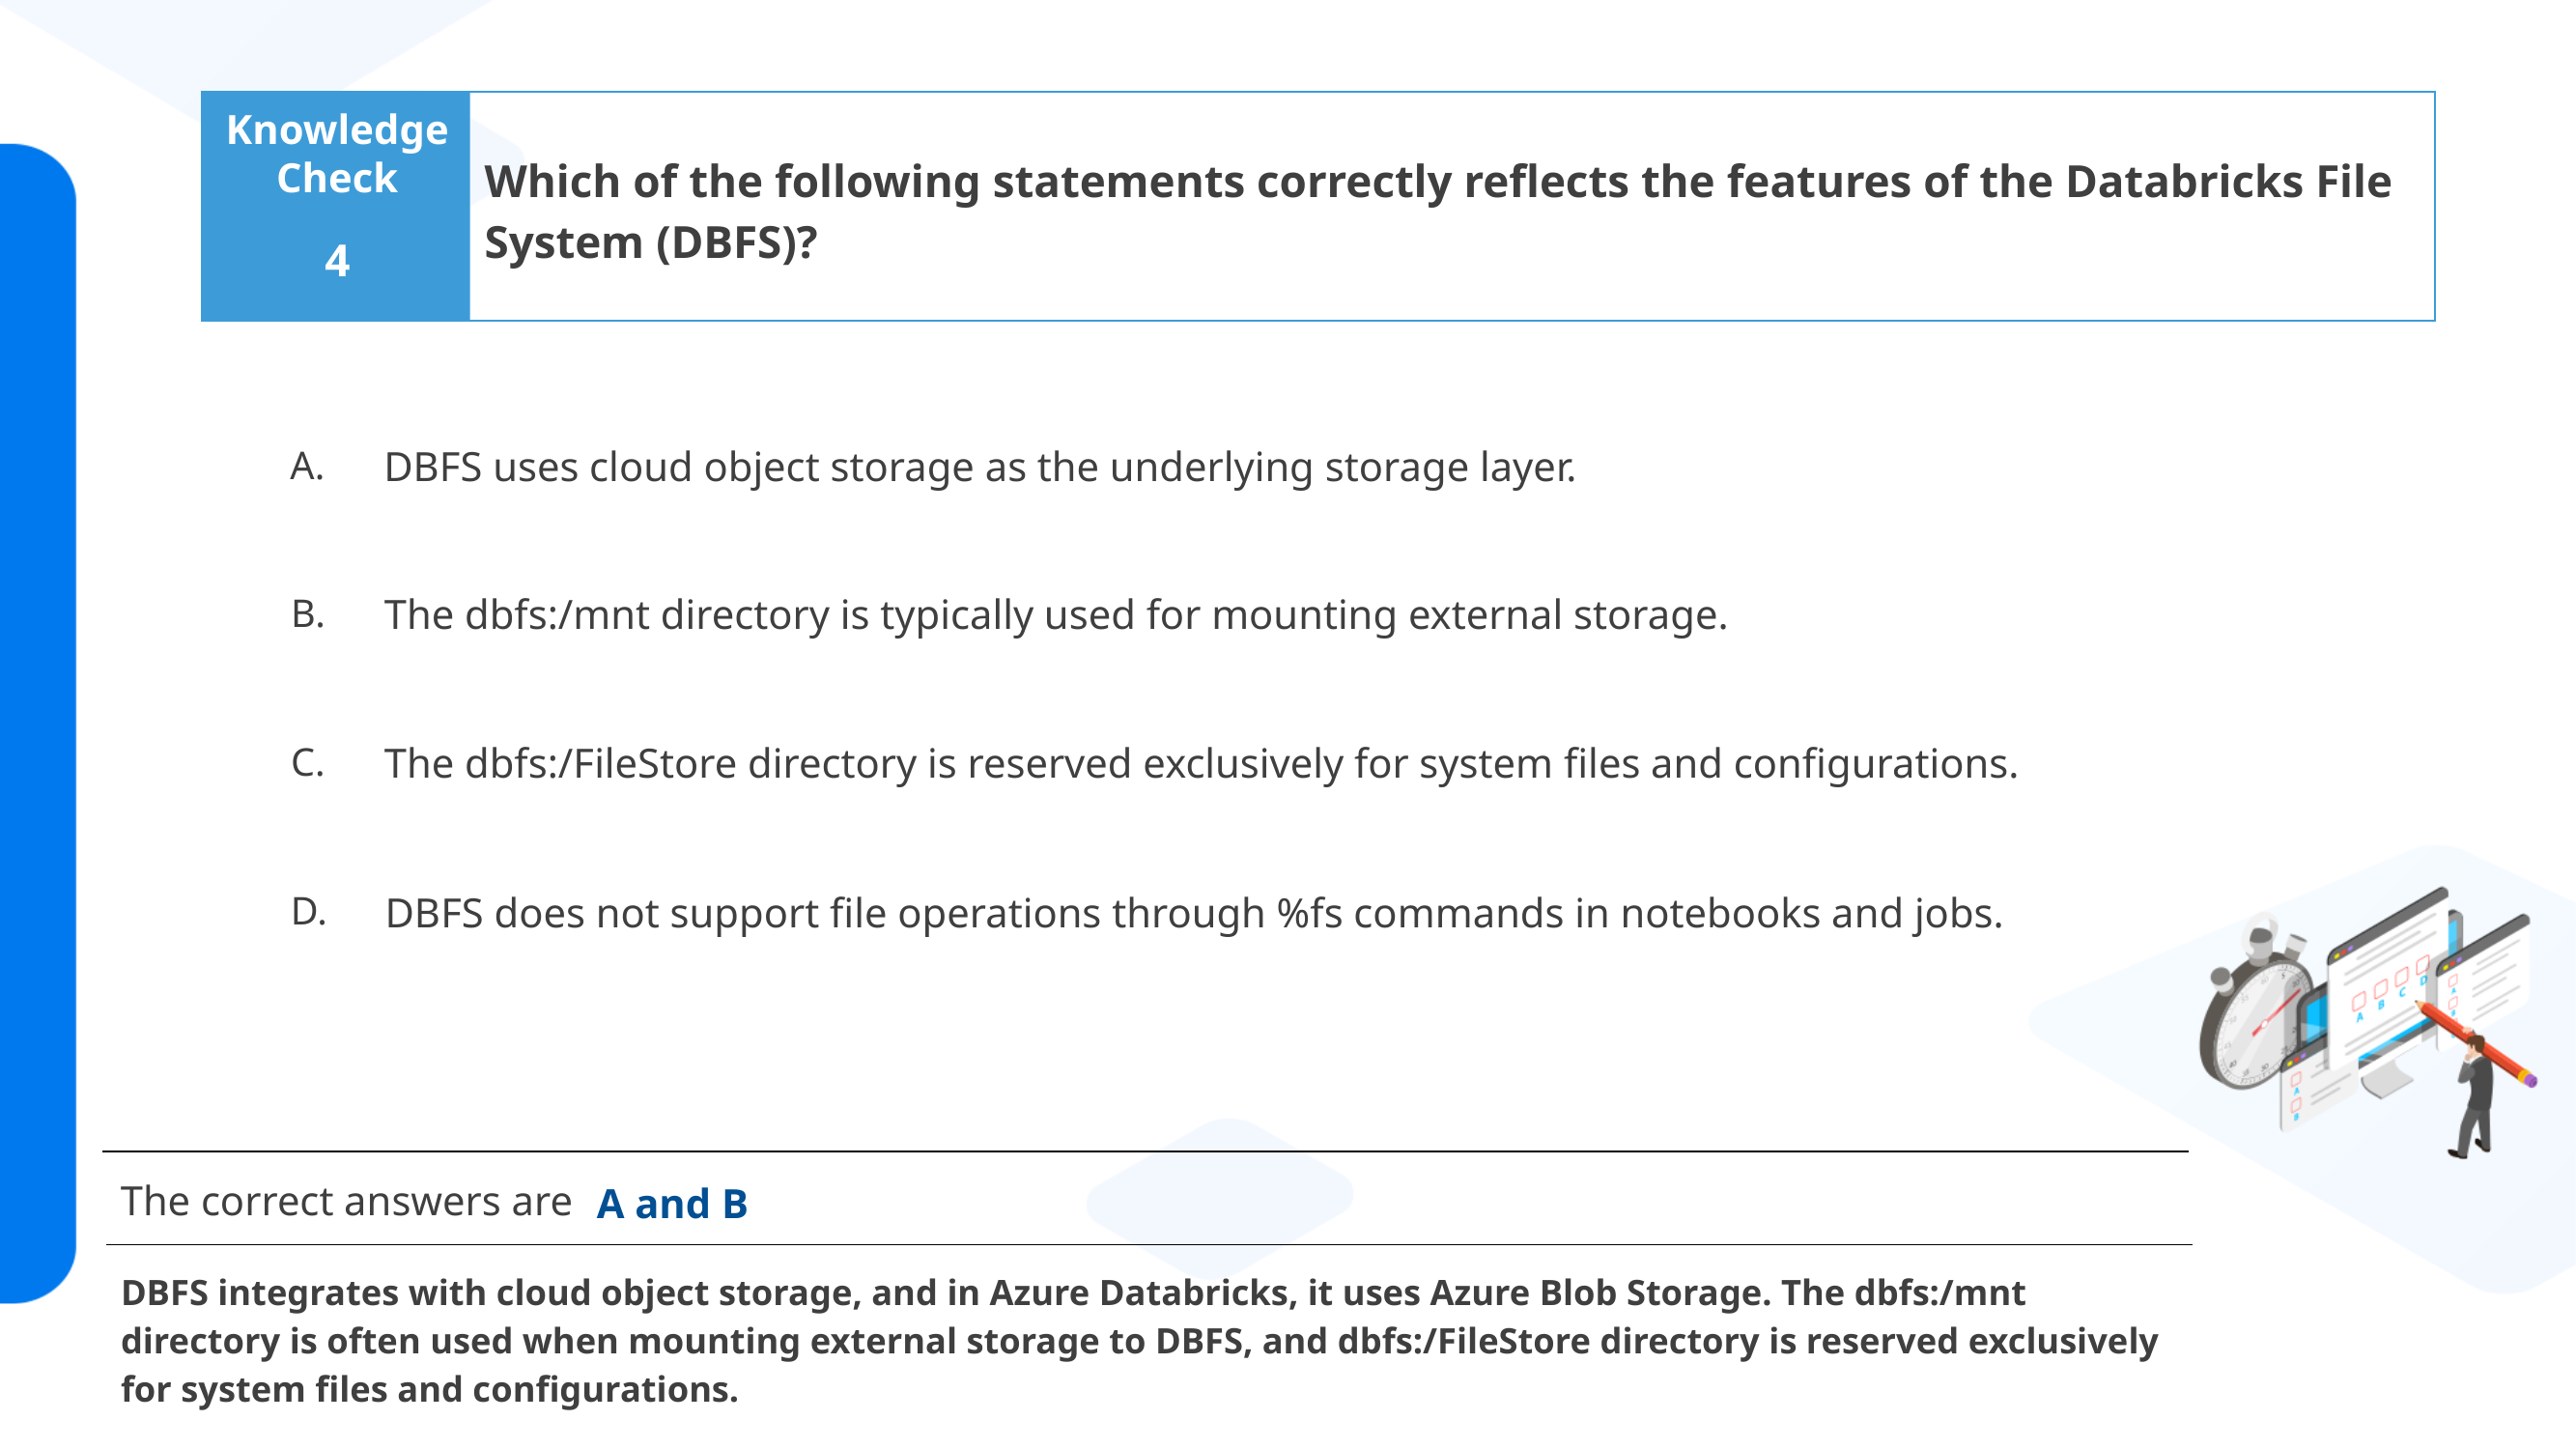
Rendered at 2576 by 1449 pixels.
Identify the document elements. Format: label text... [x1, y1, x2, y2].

picture [0, 0, 2576, 1449]
list The dbfs:/mnt directory is typically used for mounting external storage. [369, 575, 2153, 708]
list Which of the following statements correctly reflects the features of the Databricks File System (DBFS)? [469, 92, 2436, 322]
list DBFS does not support file operations through %fs commands in notebooks and jobs. [370, 873, 2154, 1007]
list The dbfs:/FileStore directory is reserved exclusively for system files and configurations. [369, 724, 2153, 857]
list 4 [247, 188, 428, 321]
list A and B [581, 1152, 1945, 1246]
list DBFS uses cloud object storage as the underlying storage layer. [369, 427, 2152, 560]
list DBFS integrates with cloud object storage, and in Azure Databricks, it uses Azure Blob Storage. The dbfs:/mnt directory is often used when mounting external storage to DBFS, and dbfs:/FileStore directory is reserved exclusively for system files and configurations. [105, 1257, 2182, 1417]
